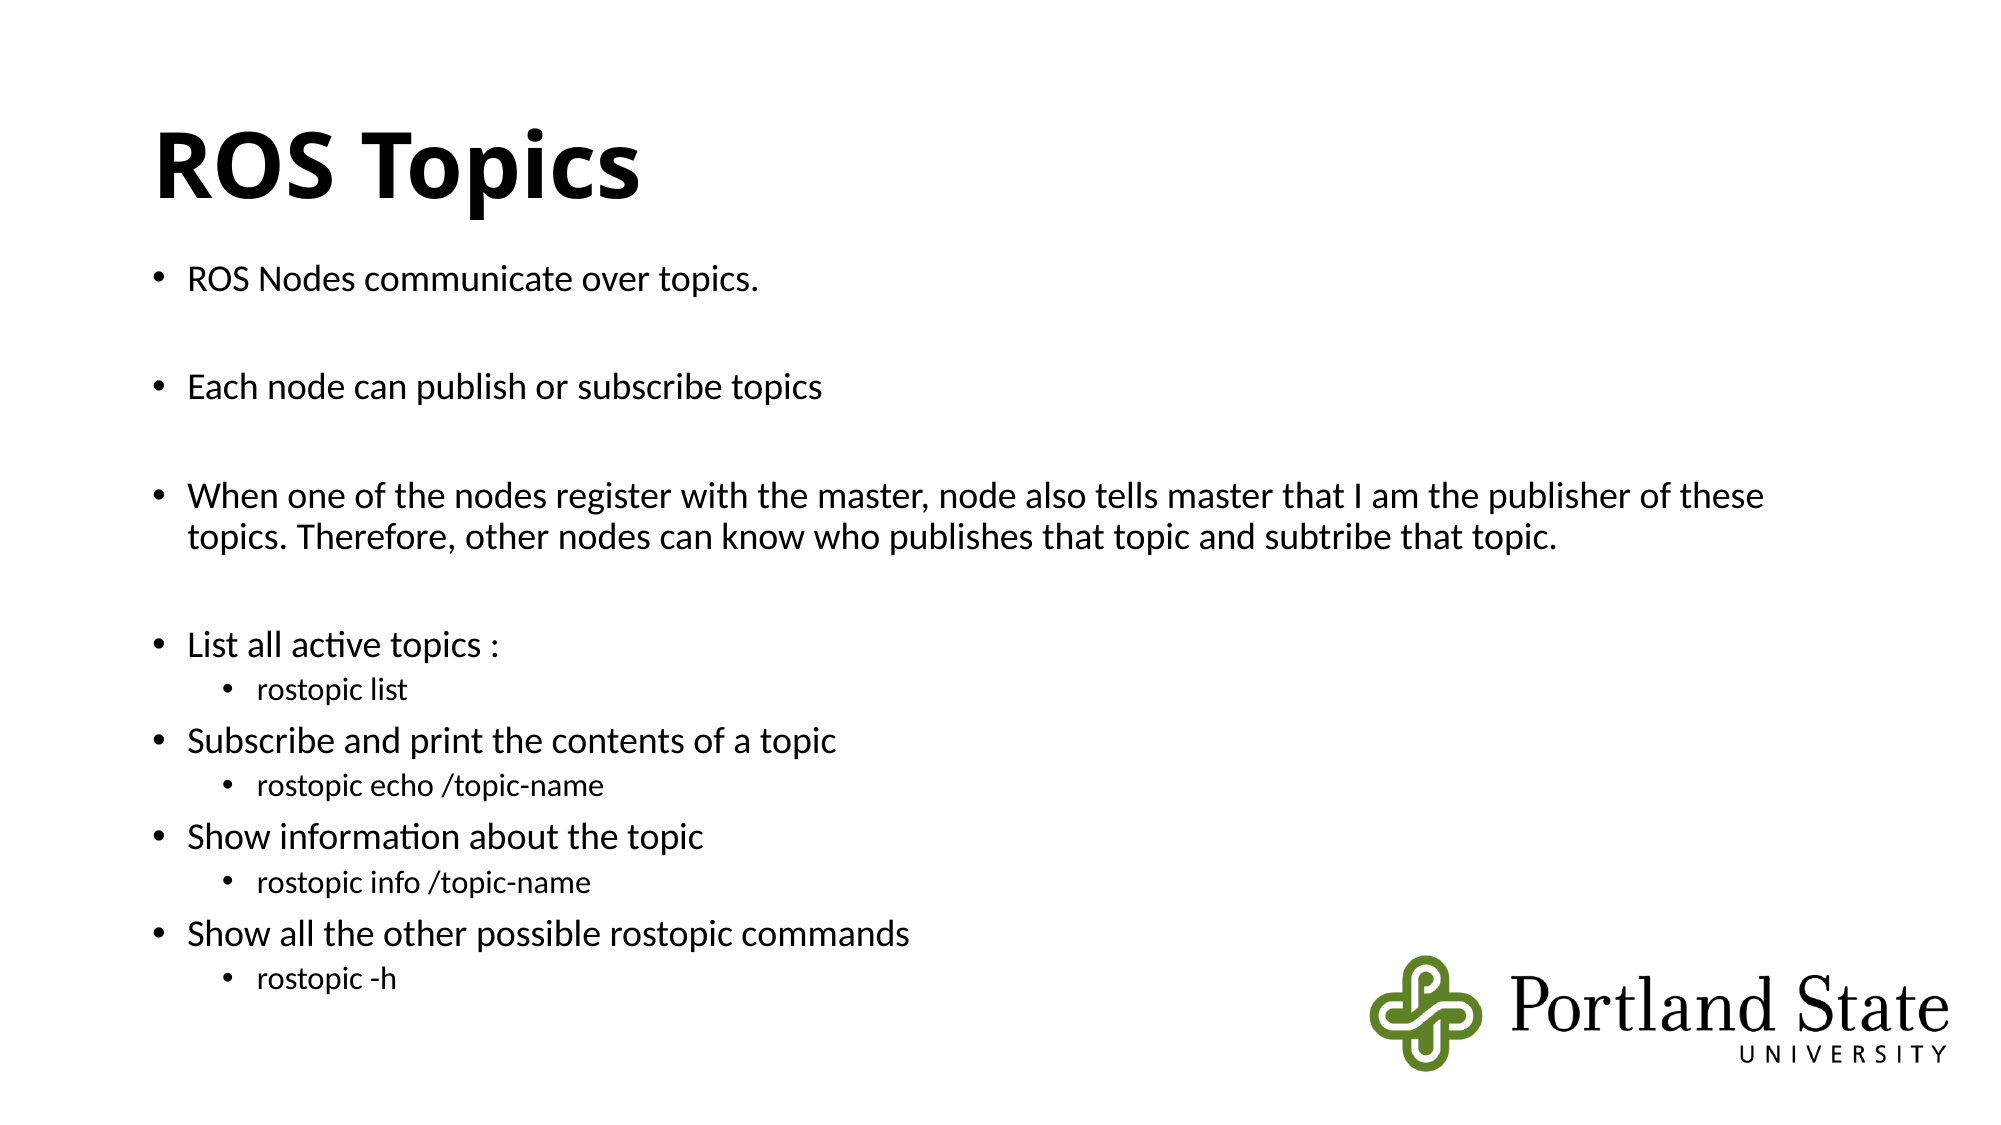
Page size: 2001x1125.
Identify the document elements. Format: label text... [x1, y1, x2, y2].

list ROS Nodes communicate over topics. Each node can publish or subscribe topics When one of the nodes register with the master, node also tells master that I am the publisher of these topics. Therefore, other nodes can know who publishes that topic and subtribe that topic. List all active topics : rostopic list Subscribe and print the contents of a topic rostopic echo /topic-name Show information about the topic rostopic info /topic-name Show all the other possible rostopic commands rostopic -h [137, 250, 1863, 1014]
title ROS Topics [137, 59, 1863, 250]
picture [1347, 929, 1970, 1097]
